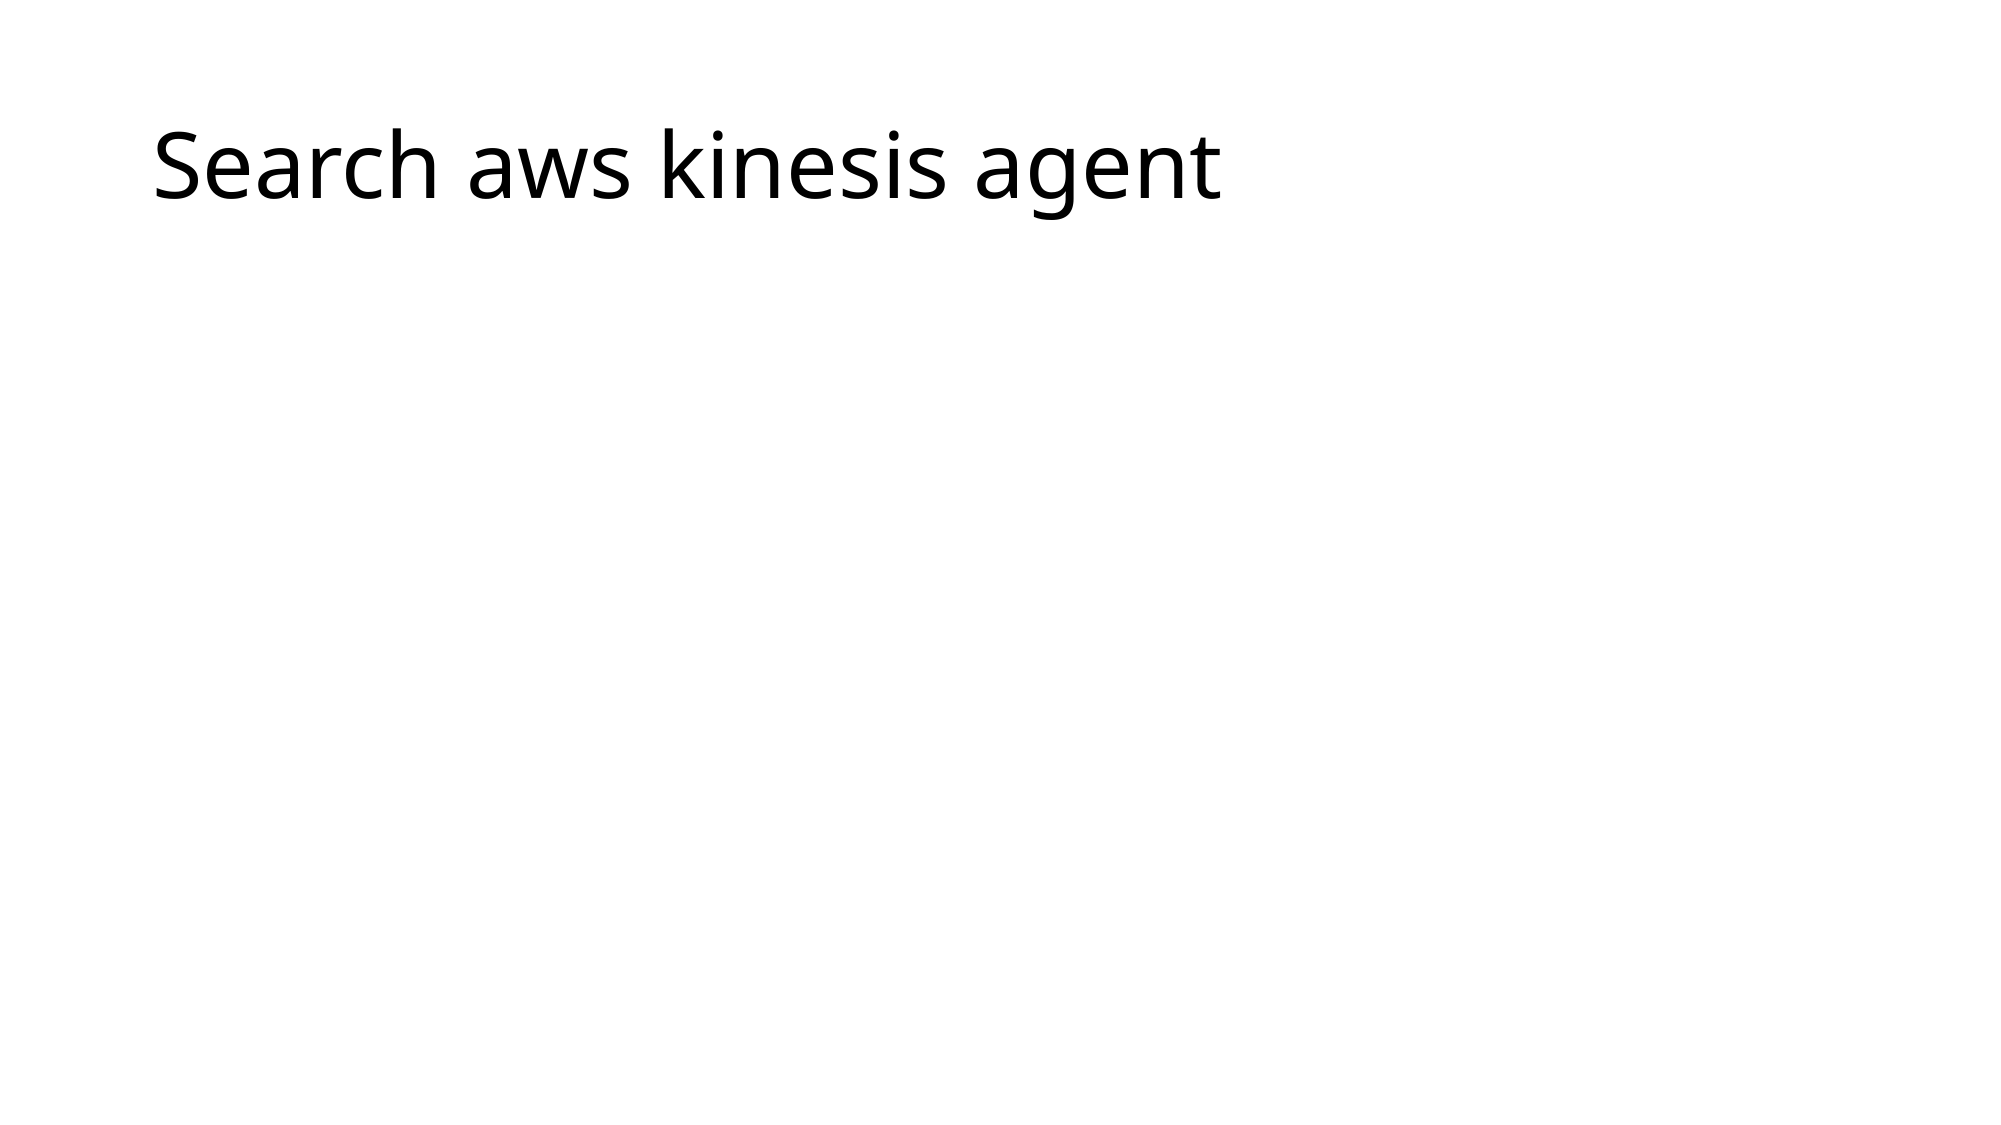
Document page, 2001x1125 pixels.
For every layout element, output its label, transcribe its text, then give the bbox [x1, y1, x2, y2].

title Search aws kinesis agent [137, 59, 1863, 278]
